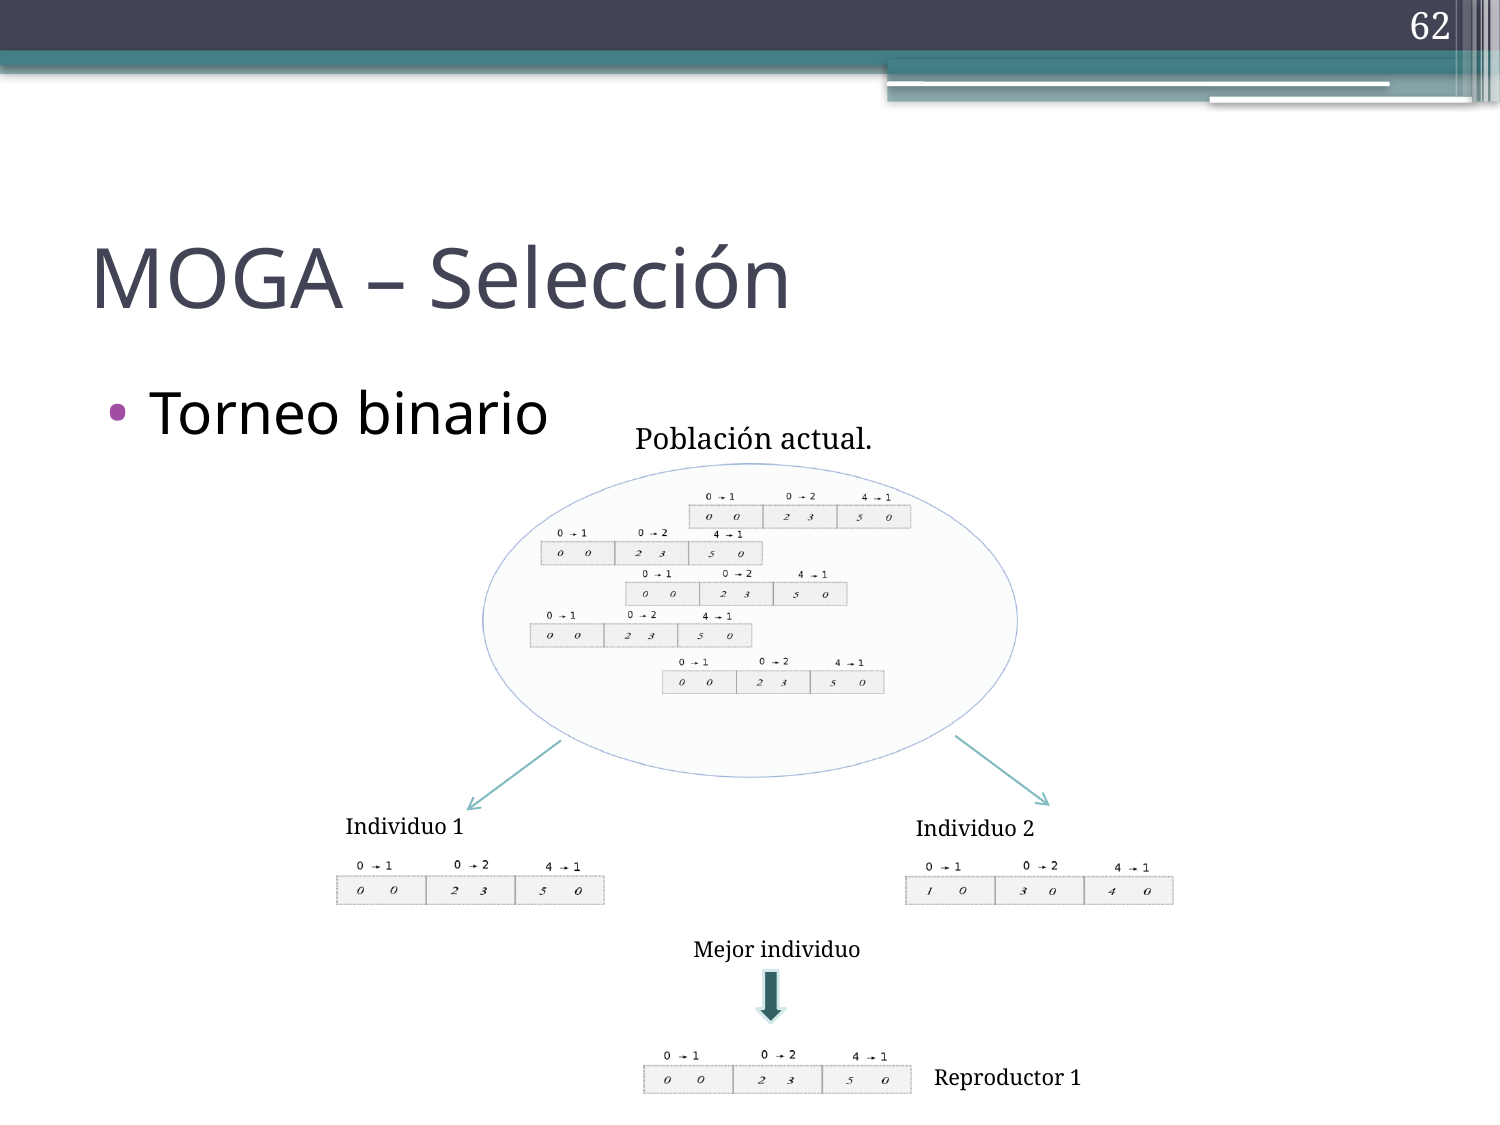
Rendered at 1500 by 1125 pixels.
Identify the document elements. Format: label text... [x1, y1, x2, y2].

text_box [754, 968, 787, 1025]
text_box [466, 740, 562, 811]
picture [482, 462, 1019, 778]
title MOGA – Selección [75, 187, 1425, 363]
text_box Población actual. [620, 412, 888, 459]
text_box Individuo 2 [901, 807, 1050, 849]
picture [336, 860, 606, 906]
slide_number 62 [1341, 0, 1466, 61]
text_box Individuo 1 [330, 805, 480, 847]
list Torneo binario [75, 368, 1425, 1079]
picture [905, 860, 1175, 906]
text_box Mejor individuo [678, 928, 876, 970]
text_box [954, 735, 1050, 807]
text_box Reproductor 1 [919, 1056, 1098, 1098]
picture [642, 1049, 912, 1095]
